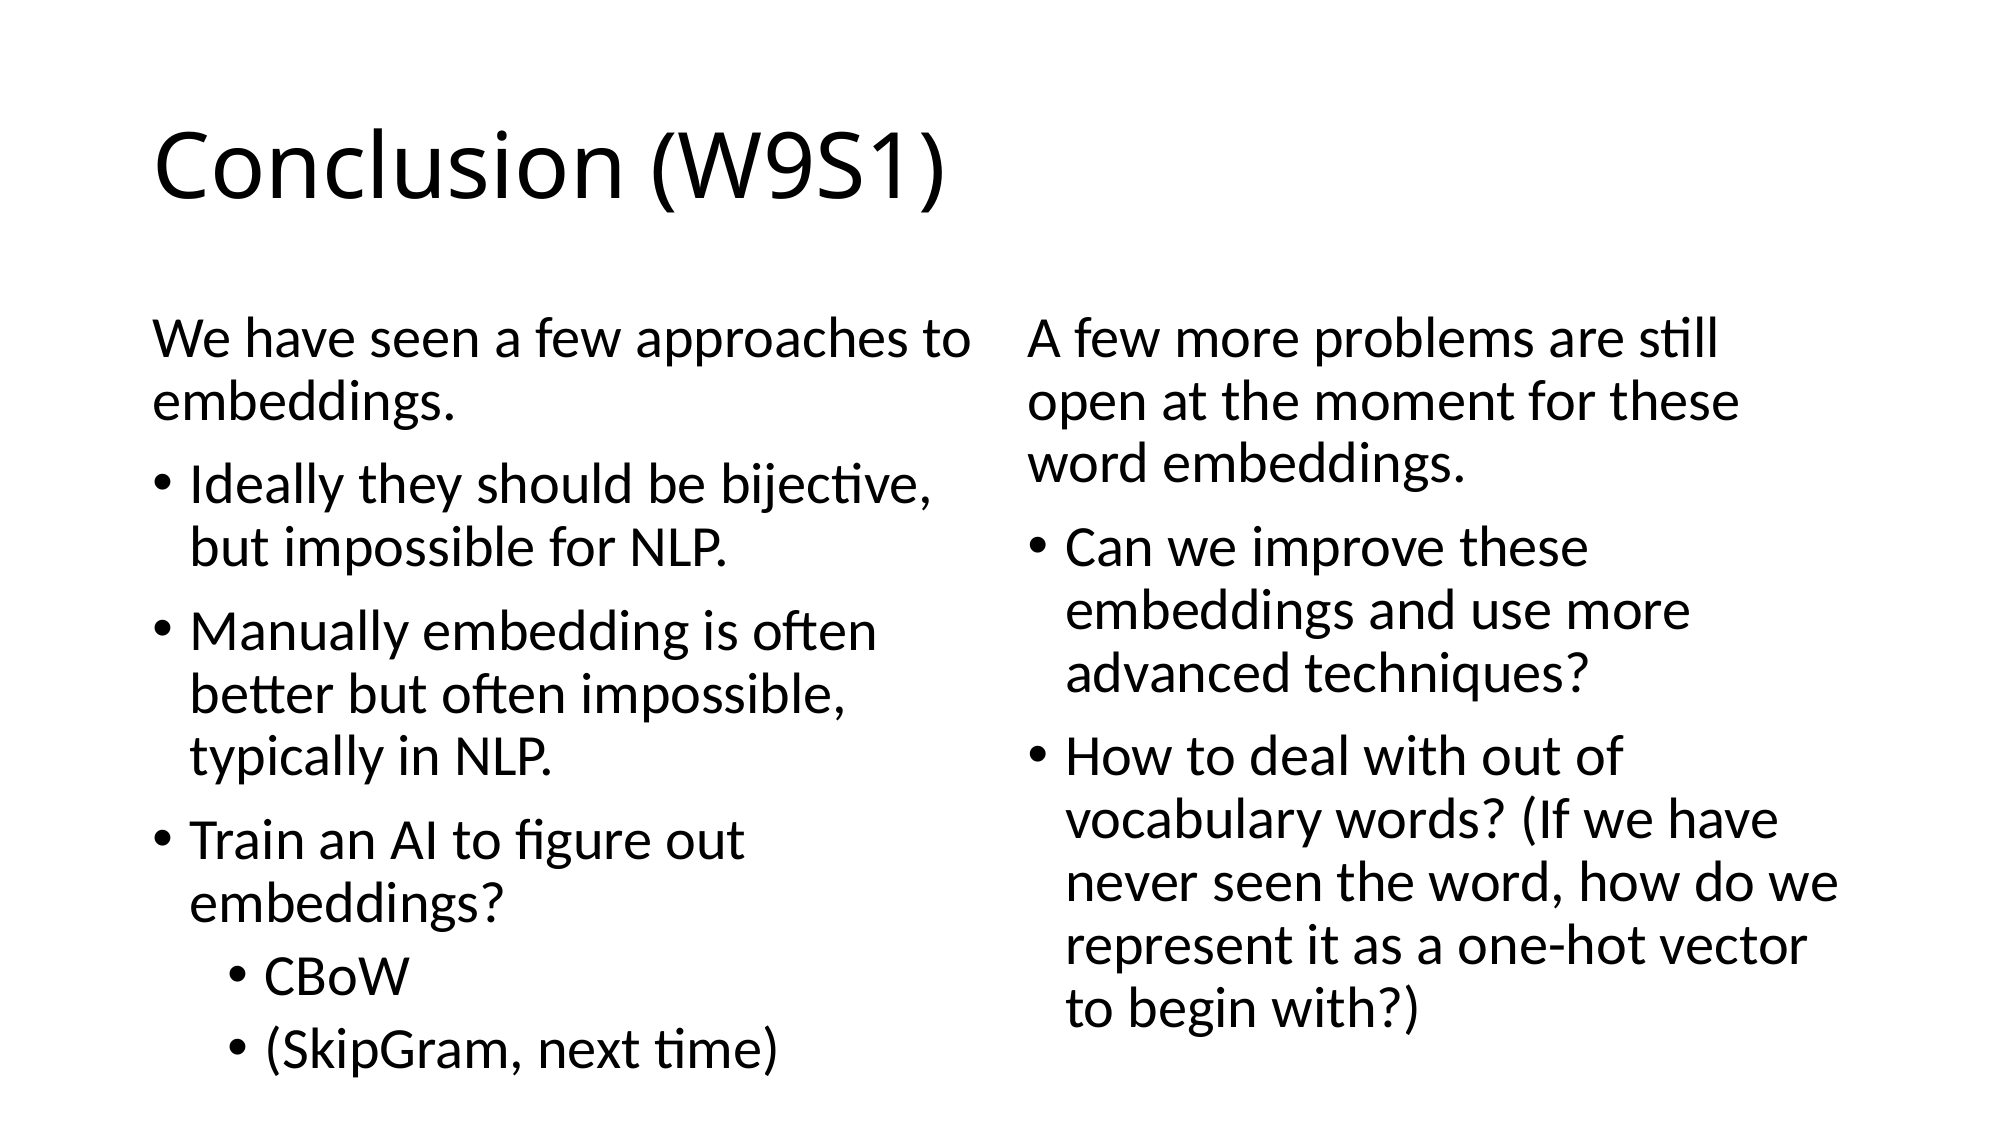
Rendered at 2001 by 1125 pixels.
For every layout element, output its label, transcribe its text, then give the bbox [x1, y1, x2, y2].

list We have seen a few approaches to embeddings. Ideally they should be bijective, but impossible for NLP. Manually embedding is often better but often impossible, typically in NLP. Train an AI to figure out embeddings? CBoW (SkipGram, next time) [137, 299, 1000, 1125]
list A few more problems are still open at the moment for these word embeddings. Can we improve these embeddings and use more advanced techniques? How to deal with out of vocabulary words? (If we have never seen the word, how do we represent it as a one-hot vector to begin with?) [1012, 299, 1863, 1125]
title Conclusion (W9S1) [137, 59, 1863, 278]
